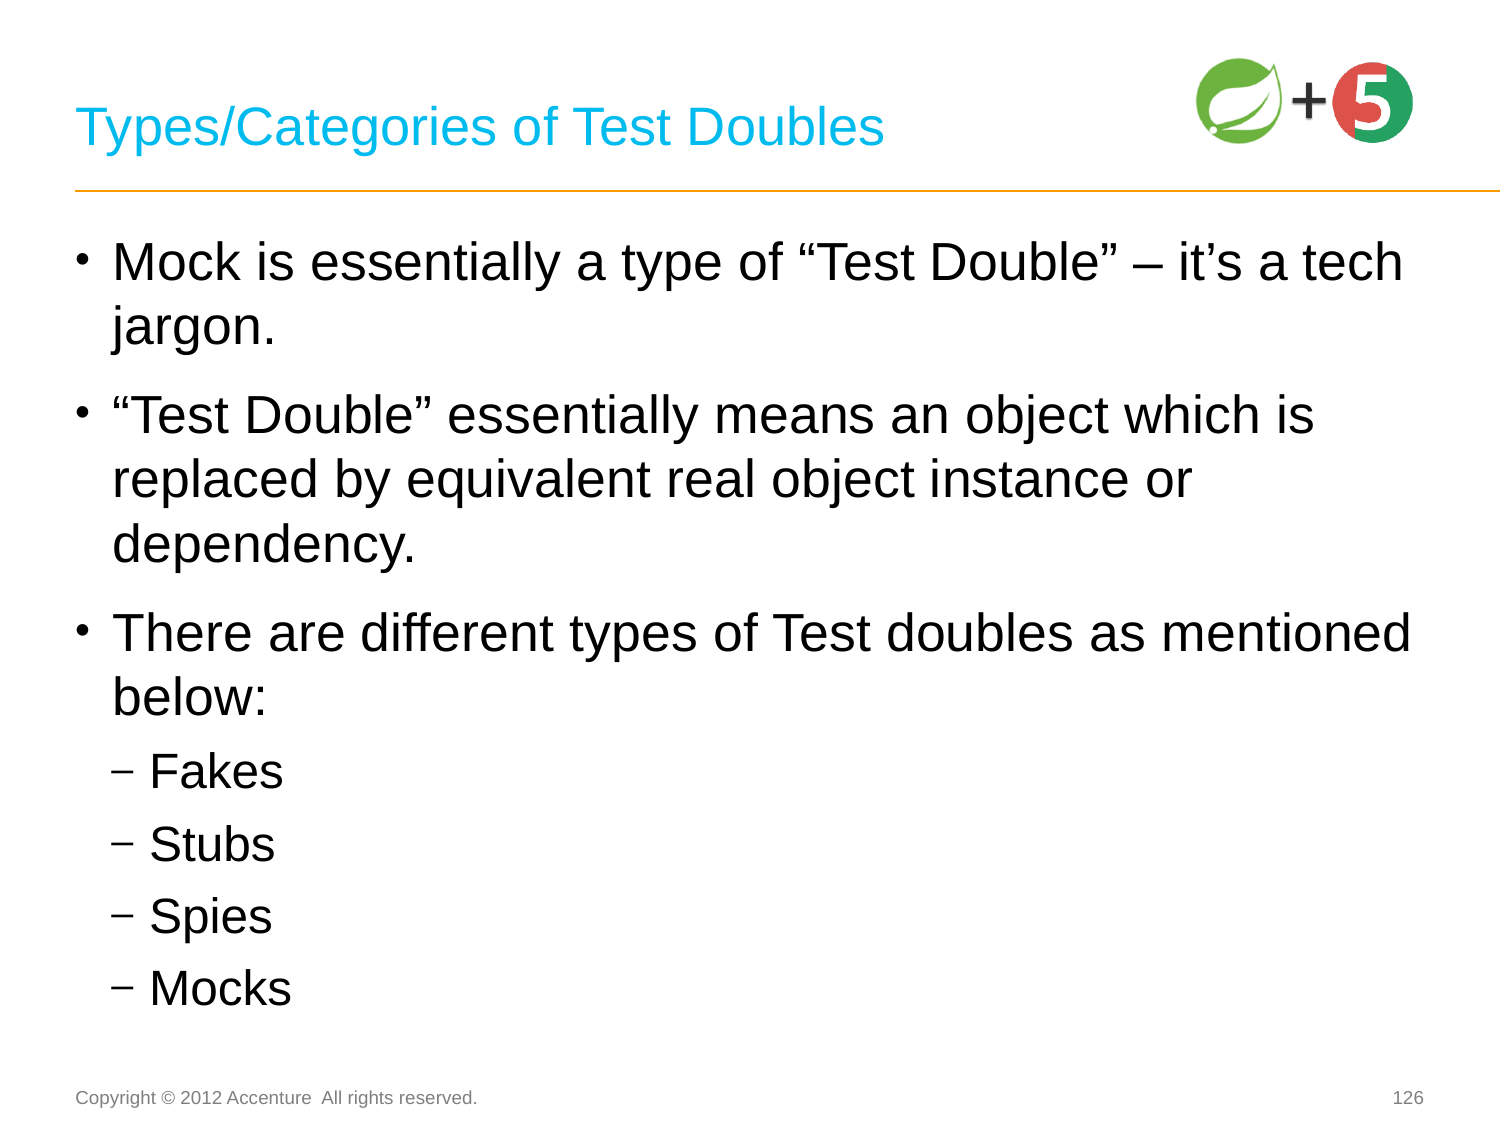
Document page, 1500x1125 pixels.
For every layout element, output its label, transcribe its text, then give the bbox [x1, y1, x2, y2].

list Mock is essentially a type of “Test Double” – it’s a tech jargon. “Test Double” essentially means an object which is replaced by equivalent real object instance or dependency. There are different types of Test doubles as mentioned below: Fakes Stubs Spies Mocks [75, 226, 1425, 1018]
title Types/Categories of Test Doubles [75, 27, 1422, 157]
